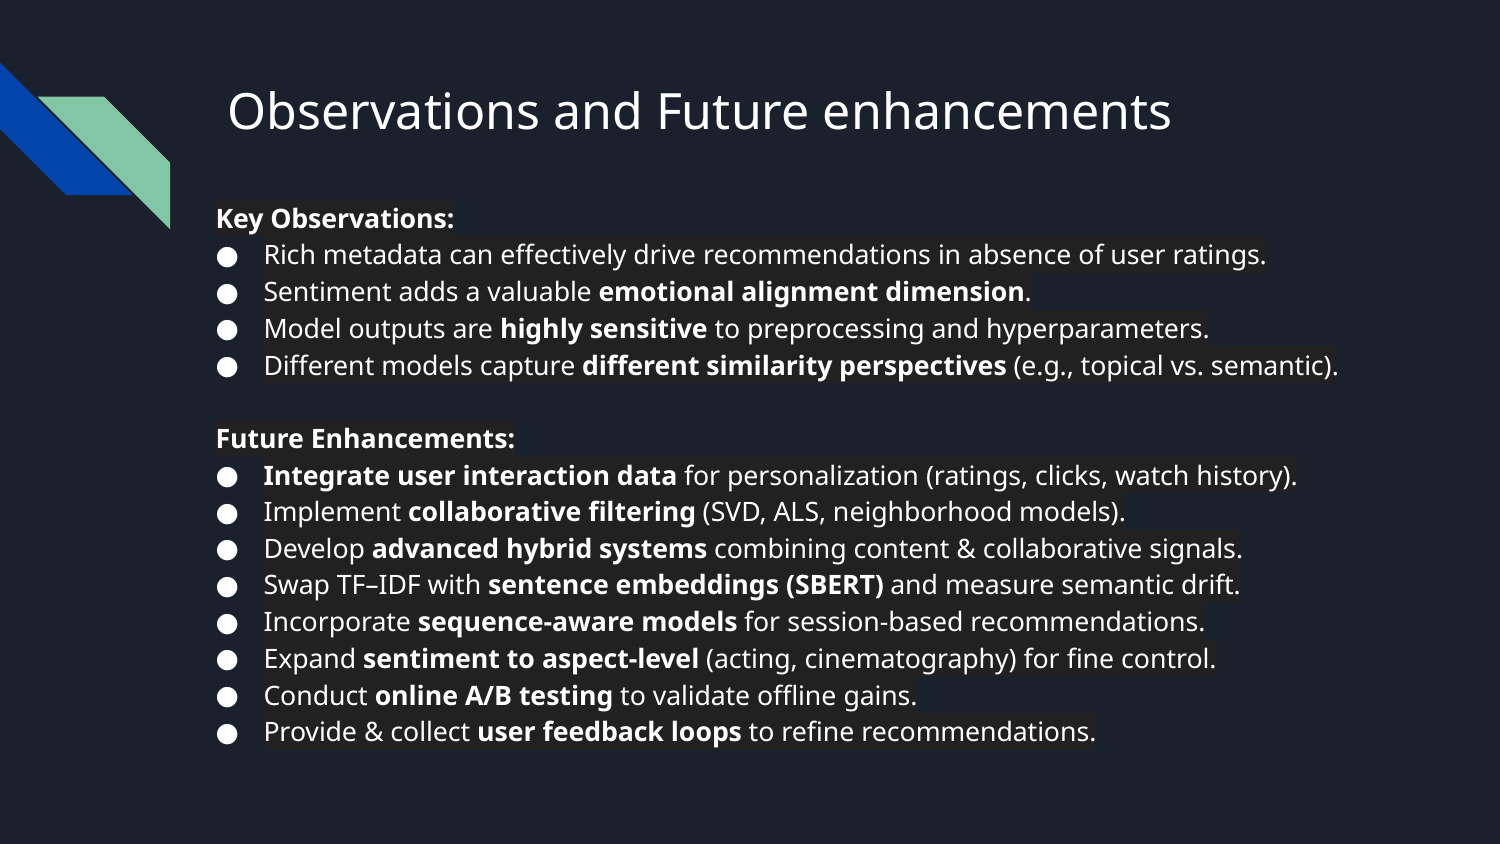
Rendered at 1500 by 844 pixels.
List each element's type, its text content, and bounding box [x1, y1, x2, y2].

list Key Observations: Rich metadata can effectively drive recommendations in absence of user ratings. Sentiment adds a valuable emotional alignment dimension. Model outputs are highly sensitive to preprocessing and hyperparameters. Different models capture different similarity perspectives (e.g., topical vs. semantic). Future Enhancements: Integrate user interaction data for personalization (ratings, clicks, watch history). Implement collaborative filtering (SVD, ALS, neighborhood models). Develop advanced hybrid systems combining content & collaborative signals. Swap TF–IDF with sentence embeddings (SBERT) and measure semantic drift. Incorporate sequence-aware models for session-based recommendations. Expand sentiment to aspect-level (acting, cinematography) for fine control. Conduct online A/B testing to validate offline gains. Provide & collect user feedback loops to refine recommendations. [178, 181, 1364, 780]
title Observations and Future enhancements [212, 64, 1459, 215]
